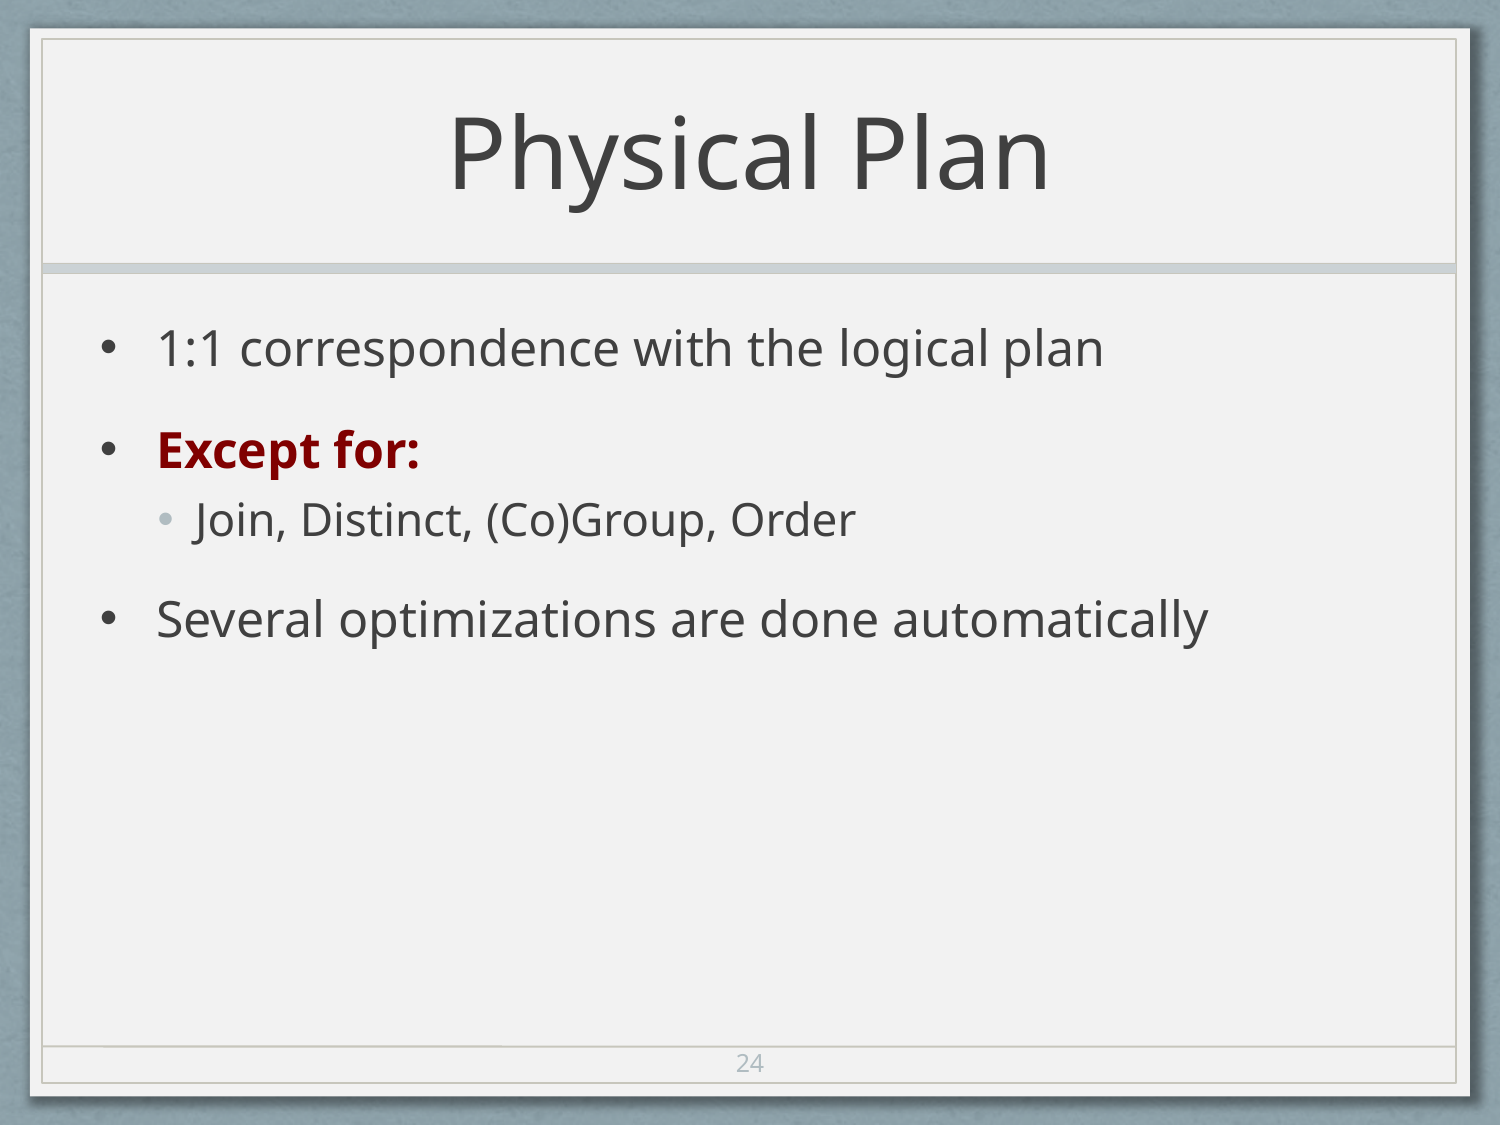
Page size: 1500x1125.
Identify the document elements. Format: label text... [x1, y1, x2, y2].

list 1:1 correspondence with the logical plan Except for: Join, Distinct, (Co)Group, Order Several optimizations are done automatically [85, 309, 1401, 973]
title Physical Plan [147, 40, 1353, 260]
slide_number 24 [687, 1042, 813, 1088]
